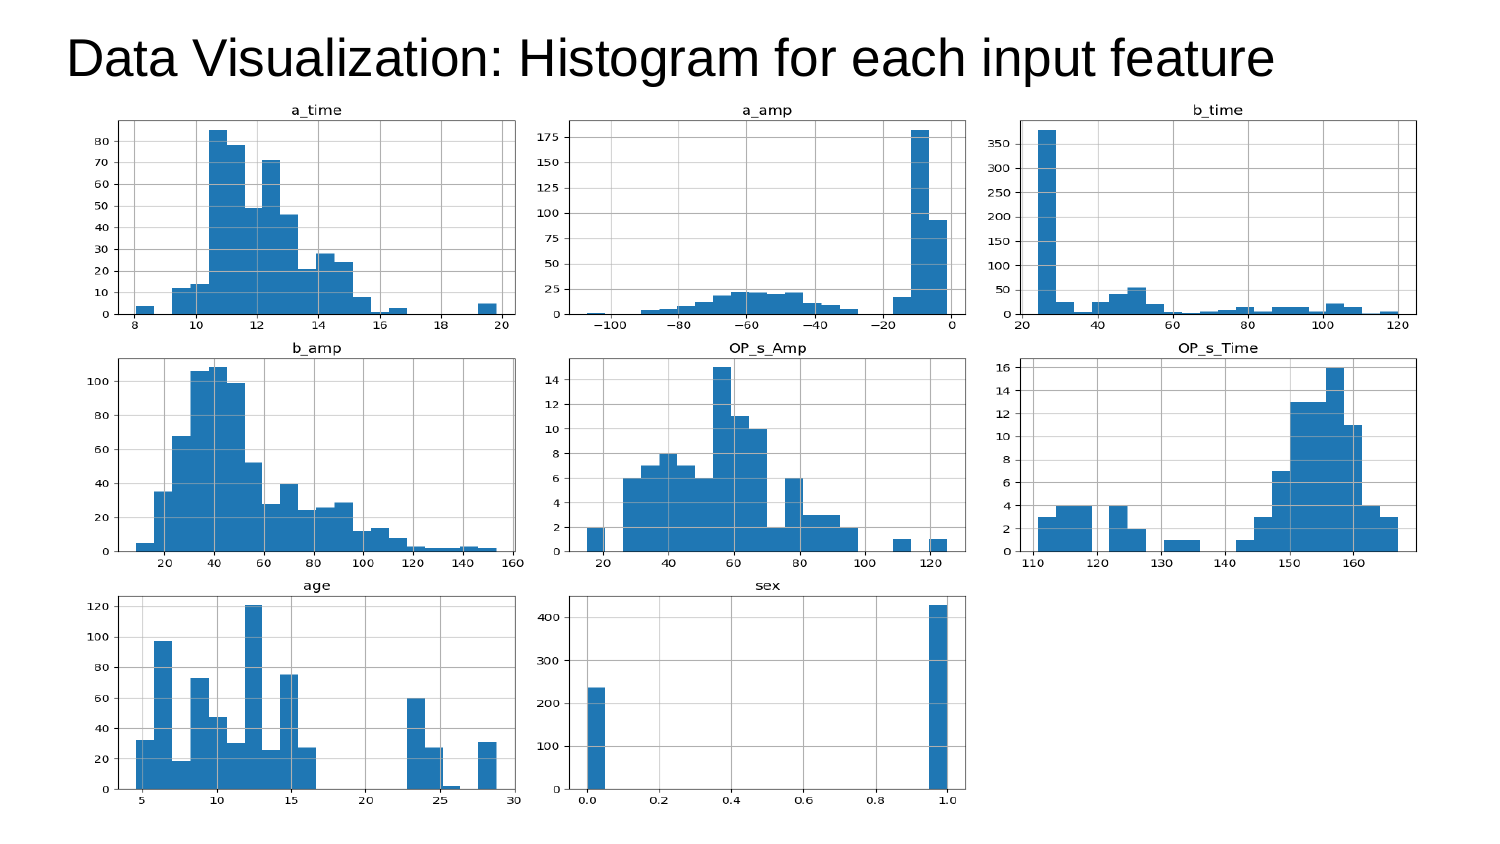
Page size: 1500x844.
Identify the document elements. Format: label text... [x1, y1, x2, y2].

title Data Visualization: Histogram for each input feature [51, 8, 1449, 103]
picture [76, 97, 1424, 813]
